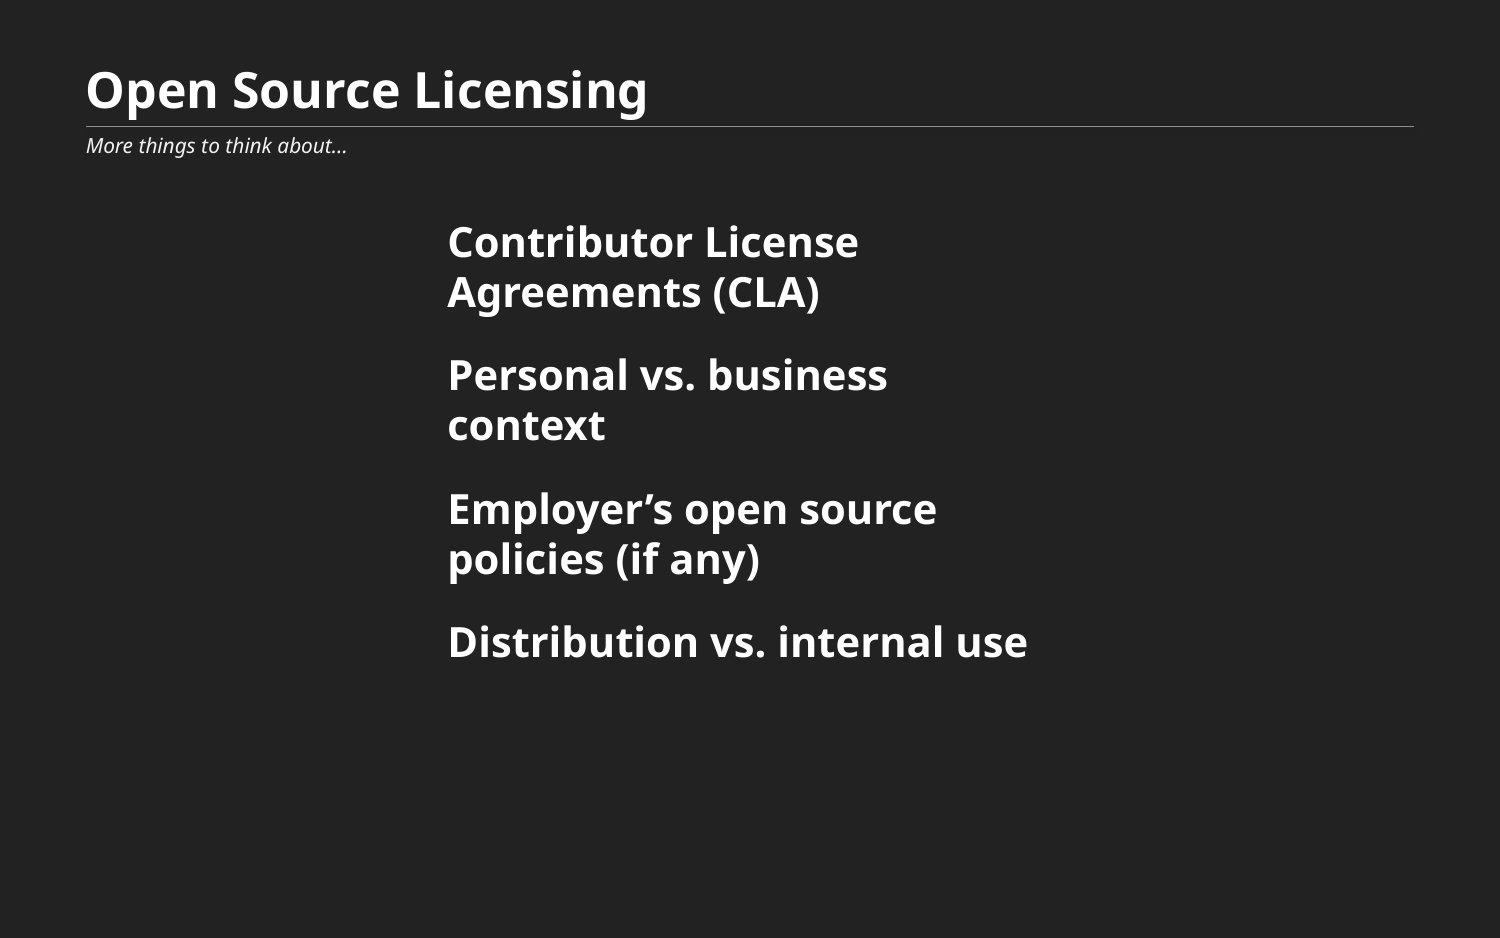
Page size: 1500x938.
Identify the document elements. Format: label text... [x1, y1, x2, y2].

list Contributor License Agreements (CLA) Personal vs. business context Employer’s open source policies (if any) Distribution vs. internal use [432, 208, 1060, 867]
title Open Source Licensing [85, 54, 1345, 125]
list More things to think about… [85, 125, 1345, 168]
